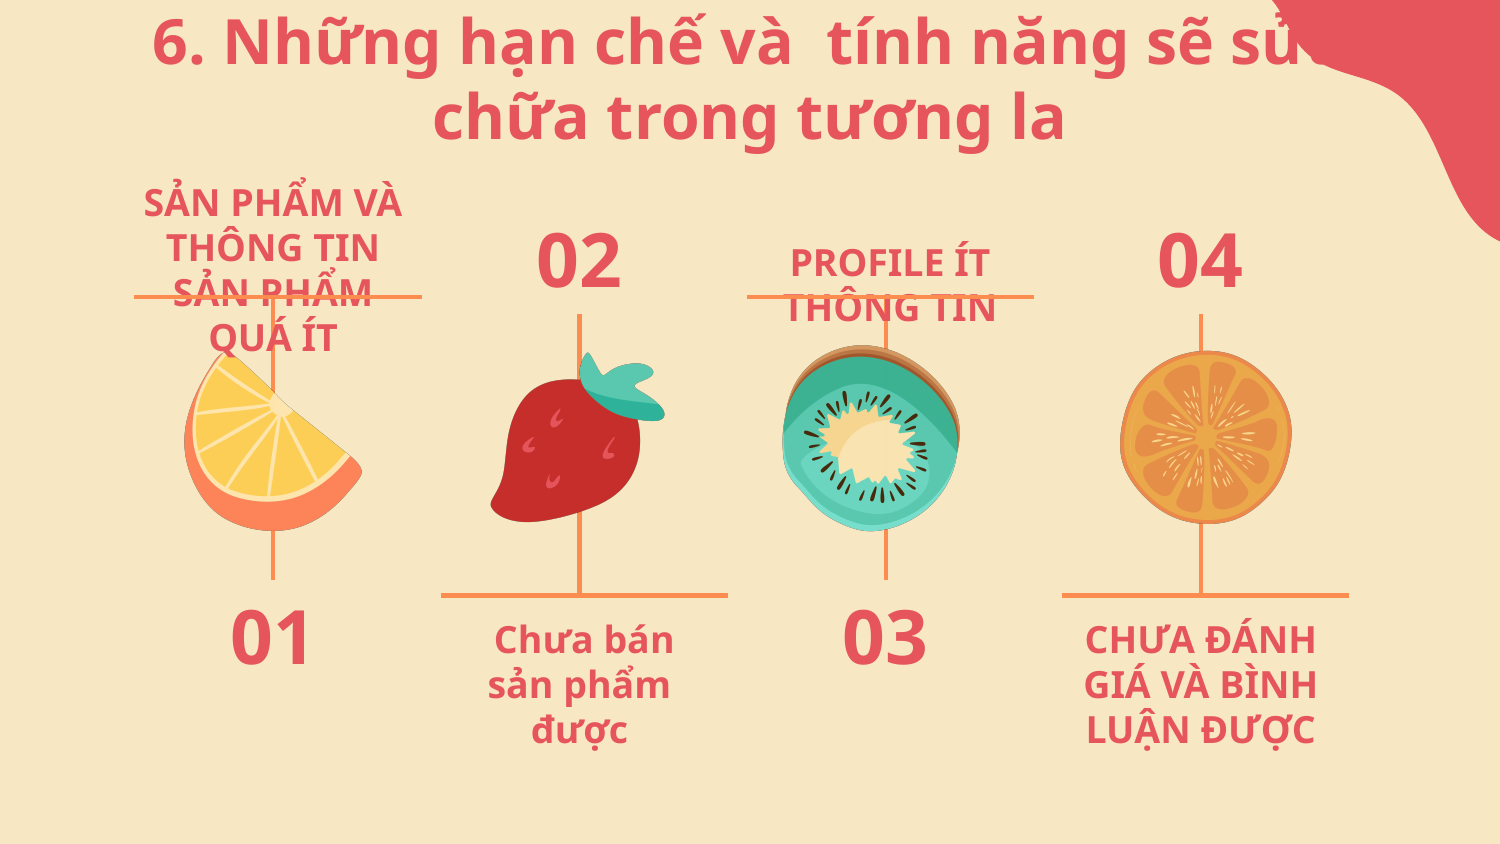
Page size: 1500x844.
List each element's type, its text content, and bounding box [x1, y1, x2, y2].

text_box 01 [214, 578, 332, 692]
text_box CHƯA ĐÁNH GIÁ VÀ BÌNH LUẬN ĐƯỢC [1053, 601, 1349, 714]
picture [480, 348, 679, 545]
picture [767, 337, 992, 534]
text_box 02 [521, 201, 638, 315]
picture [1112, 343, 1299, 528]
picture [179, 337, 367, 534]
title 6. Những hạn chế và tính năng sẽ sửa chữa trong tương la [101, 27, 1399, 167]
text_box 03 [827, 578, 945, 692]
text_box [1271, 0, 1500, 242]
text_box PROFILE ÍT THÔNG TIN [742, 224, 1038, 338]
text_box SẢN PHẨM VÀ THÔNG TIN SẢN PHẨM QUÁ ÍT [125, 163, 421, 277]
text_box Chưa bán sản phẩm được [431, 601, 728, 714]
text_box 04 [1142, 201, 1260, 315]
